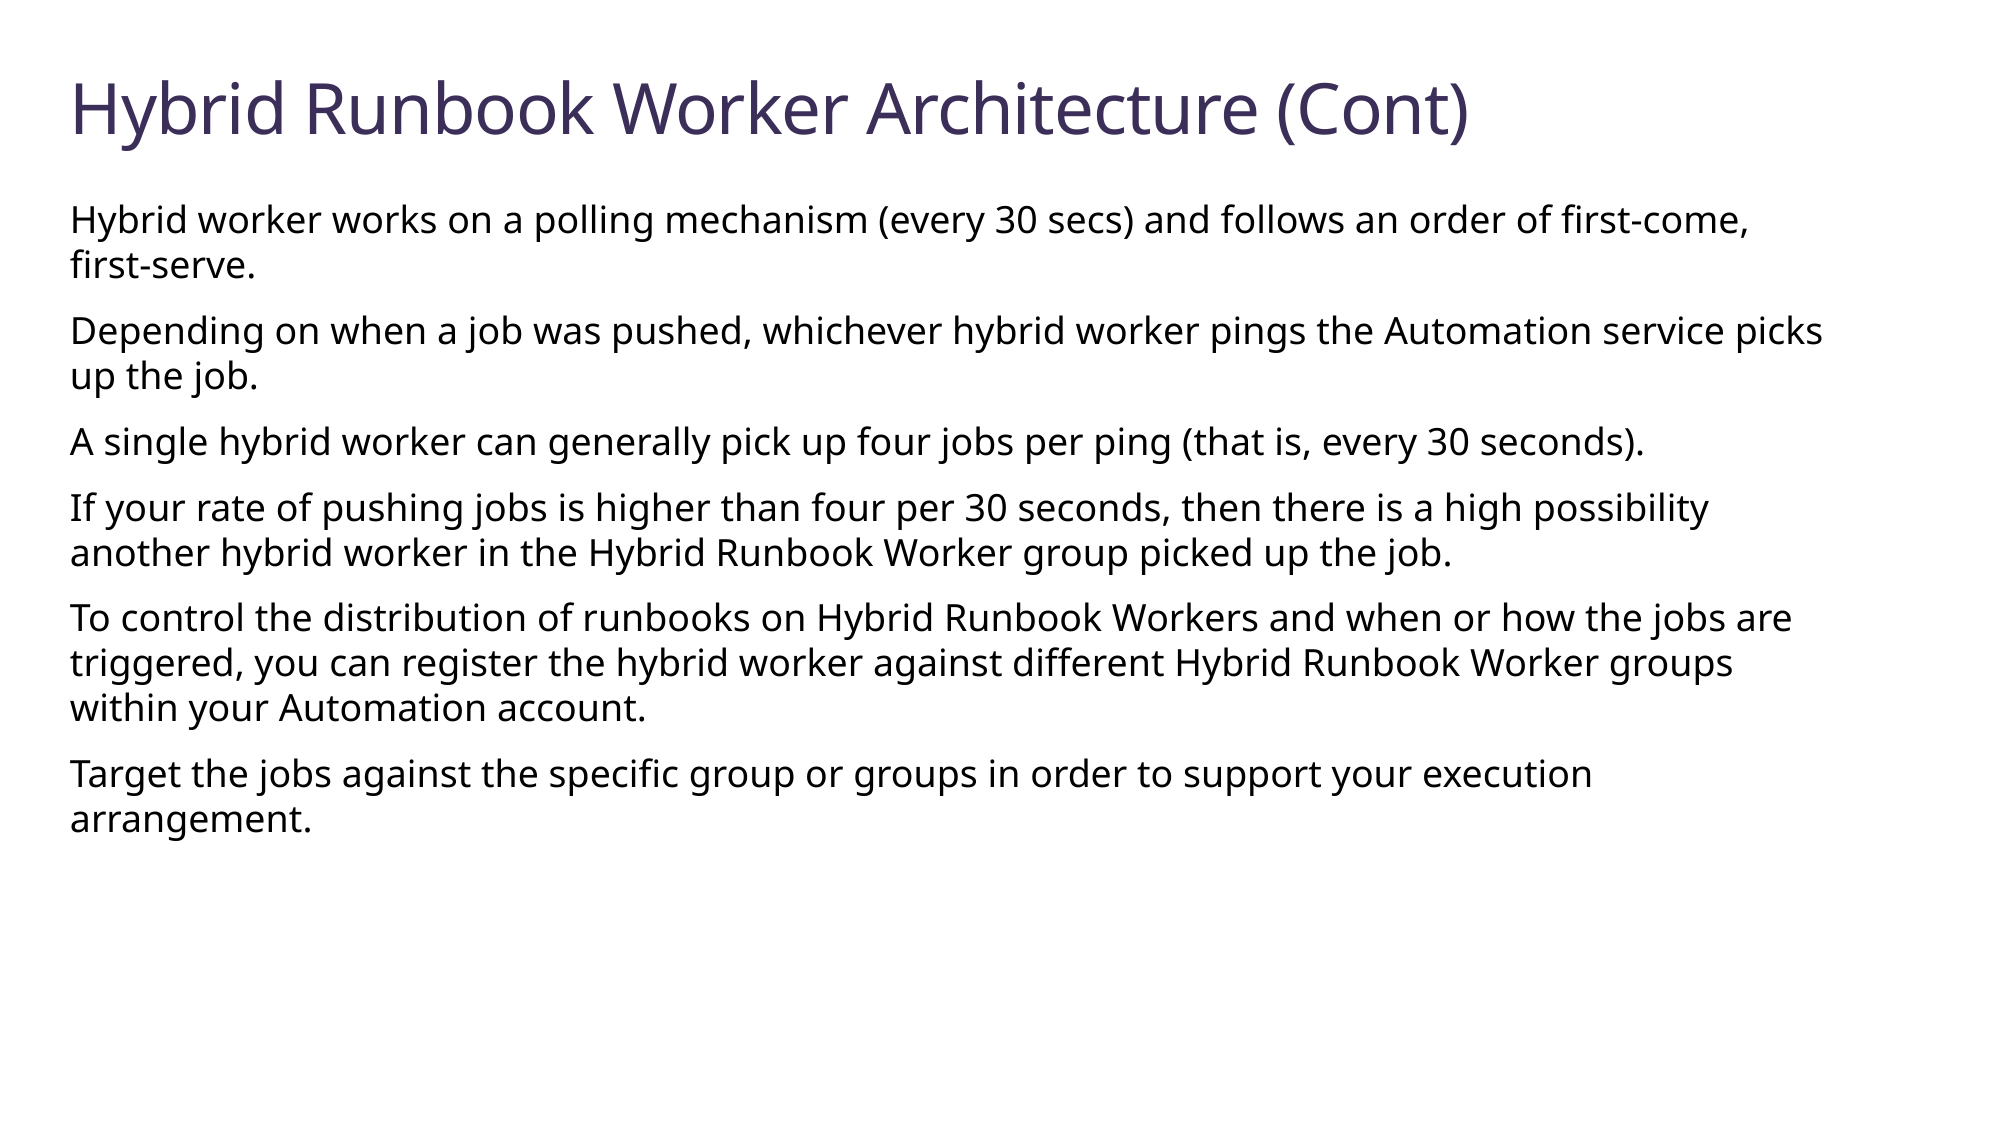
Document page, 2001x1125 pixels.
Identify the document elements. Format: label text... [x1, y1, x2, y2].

list Hybrid worker works on a polling mechanism (every 30 secs) and follows an order of first-come, first-serve. Depending on when a job was pushed, whichever hybrid worker pings the Automation service picks up the job. A single hybrid worker can generally pick up four jobs per ping (that is, every 30 seconds). If your rate of pushing jobs is higher than four per 30 seconds, then there is a high possibility another hybrid worker in the Hybrid Runbook Worker group picked up the job. To control the distribution of runbooks on Hybrid Runbook Workers and when or how the jobs are triggered, you can register the hybrid worker against different Hybrid Runbook Worker groups within your Automation account. Target the jobs against the specific group or groups in order to support your execution arrangement. [69, 196, 1829, 279]
title Hybrid Runbook Worker Architecture (Cont) [69, 36, 1689, 161]
